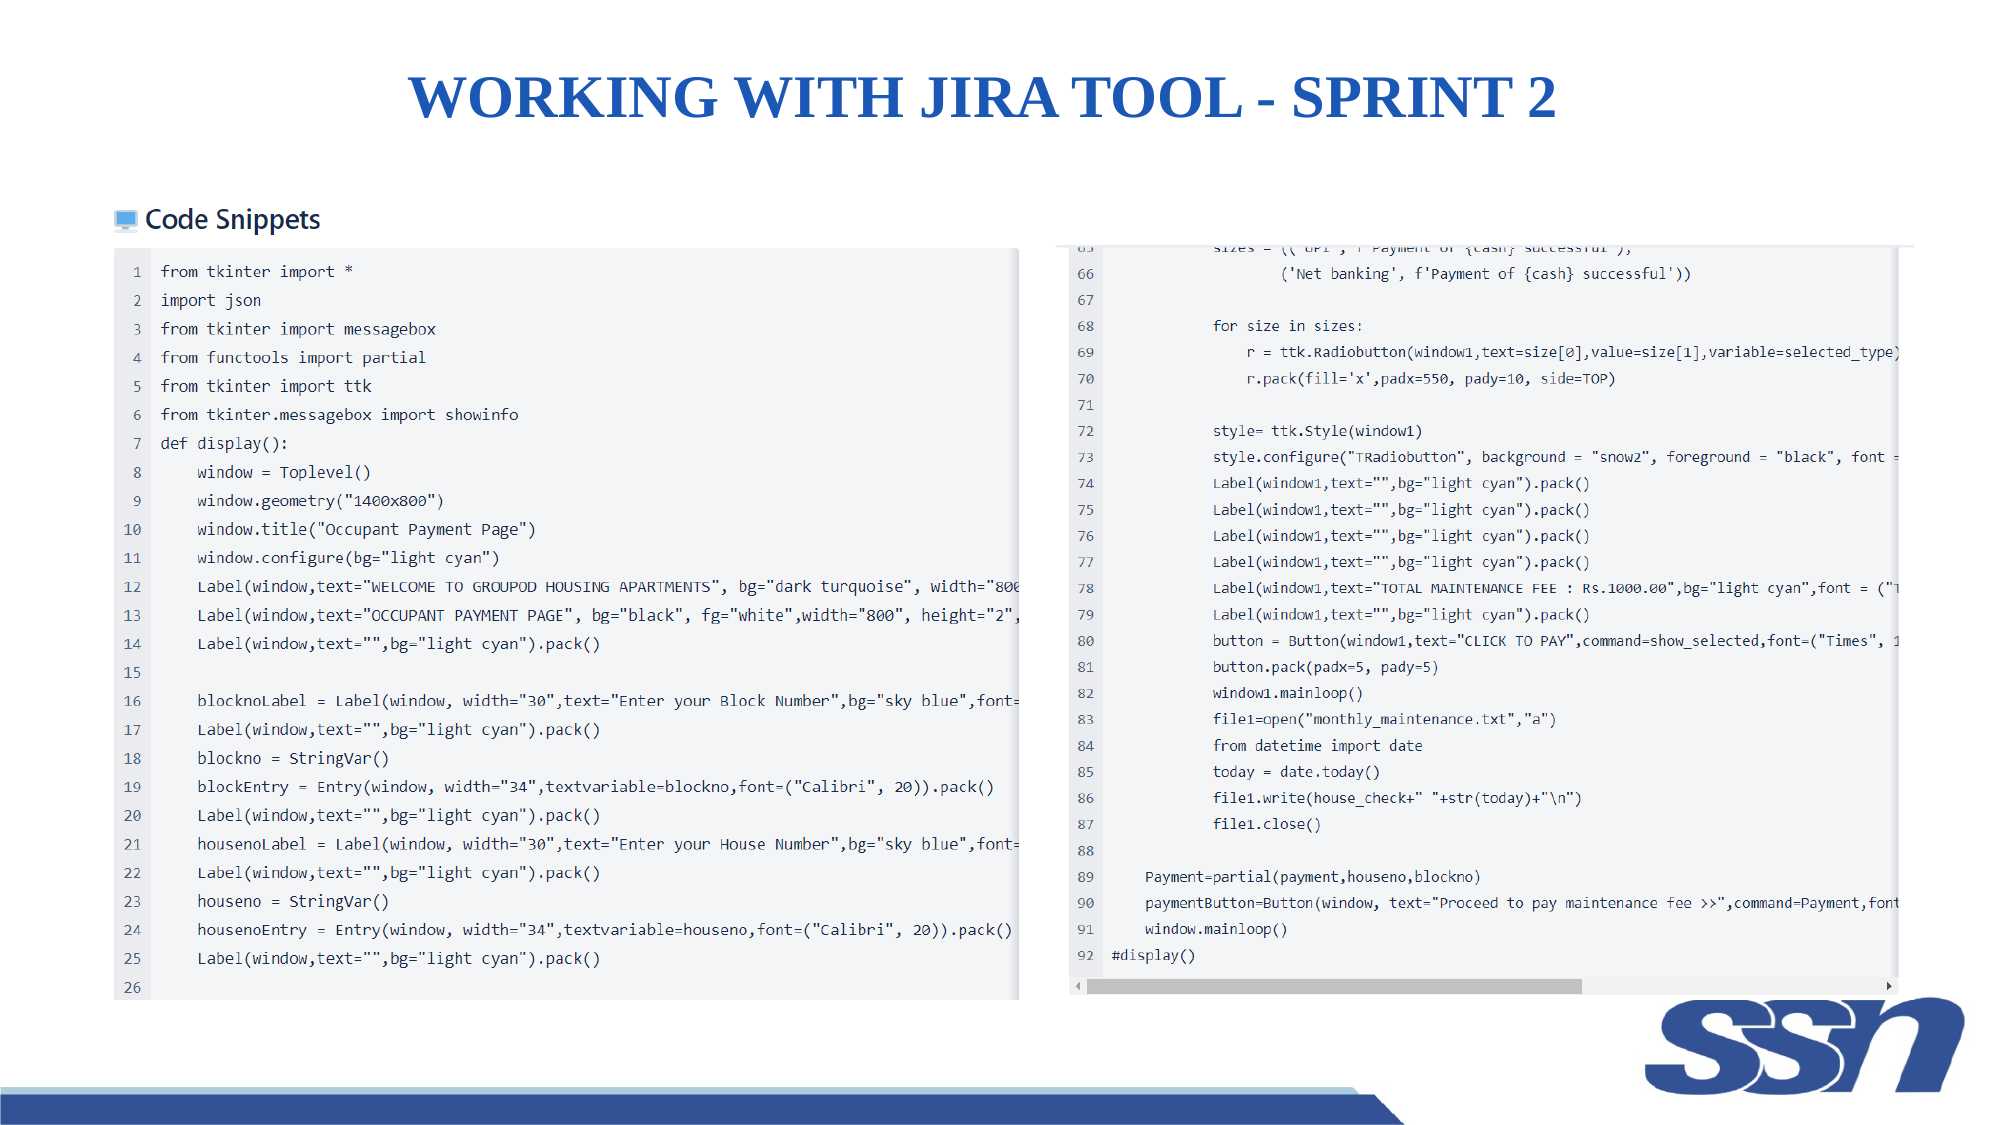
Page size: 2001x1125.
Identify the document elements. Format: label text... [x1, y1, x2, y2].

title WORKING WITH JIRA TOOL - SPRINT 2 [83, 37, 1884, 150]
picture [0, 197, 1992, 1125]
